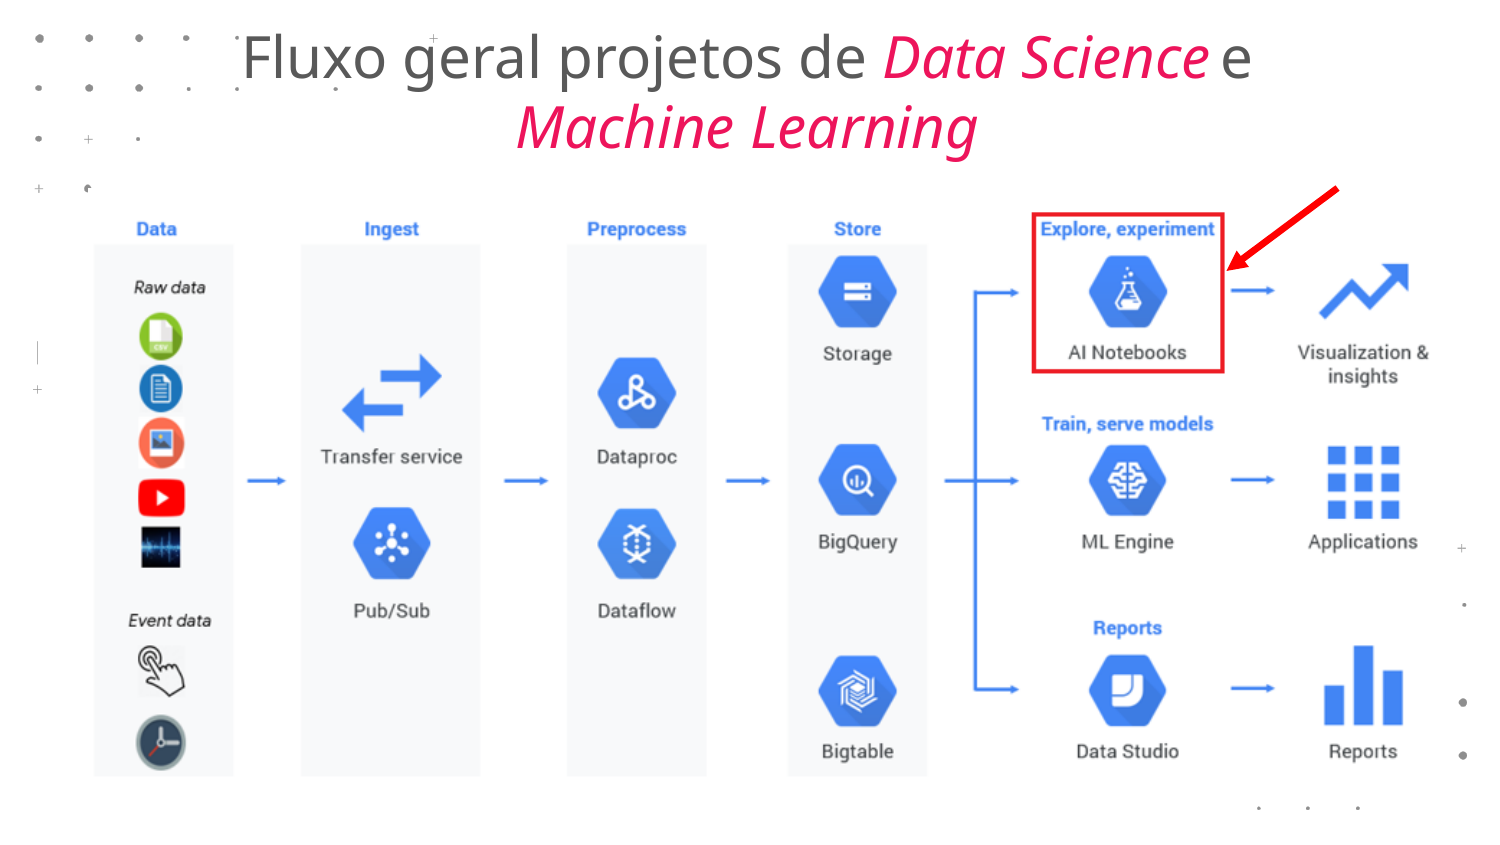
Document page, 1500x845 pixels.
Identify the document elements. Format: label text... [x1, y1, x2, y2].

picture [33, 34, 1467, 810]
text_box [1226, 187, 1338, 272]
text_box Fluxo geral projetos de Data Science e Machine Learning [190, 12, 1305, 168]
